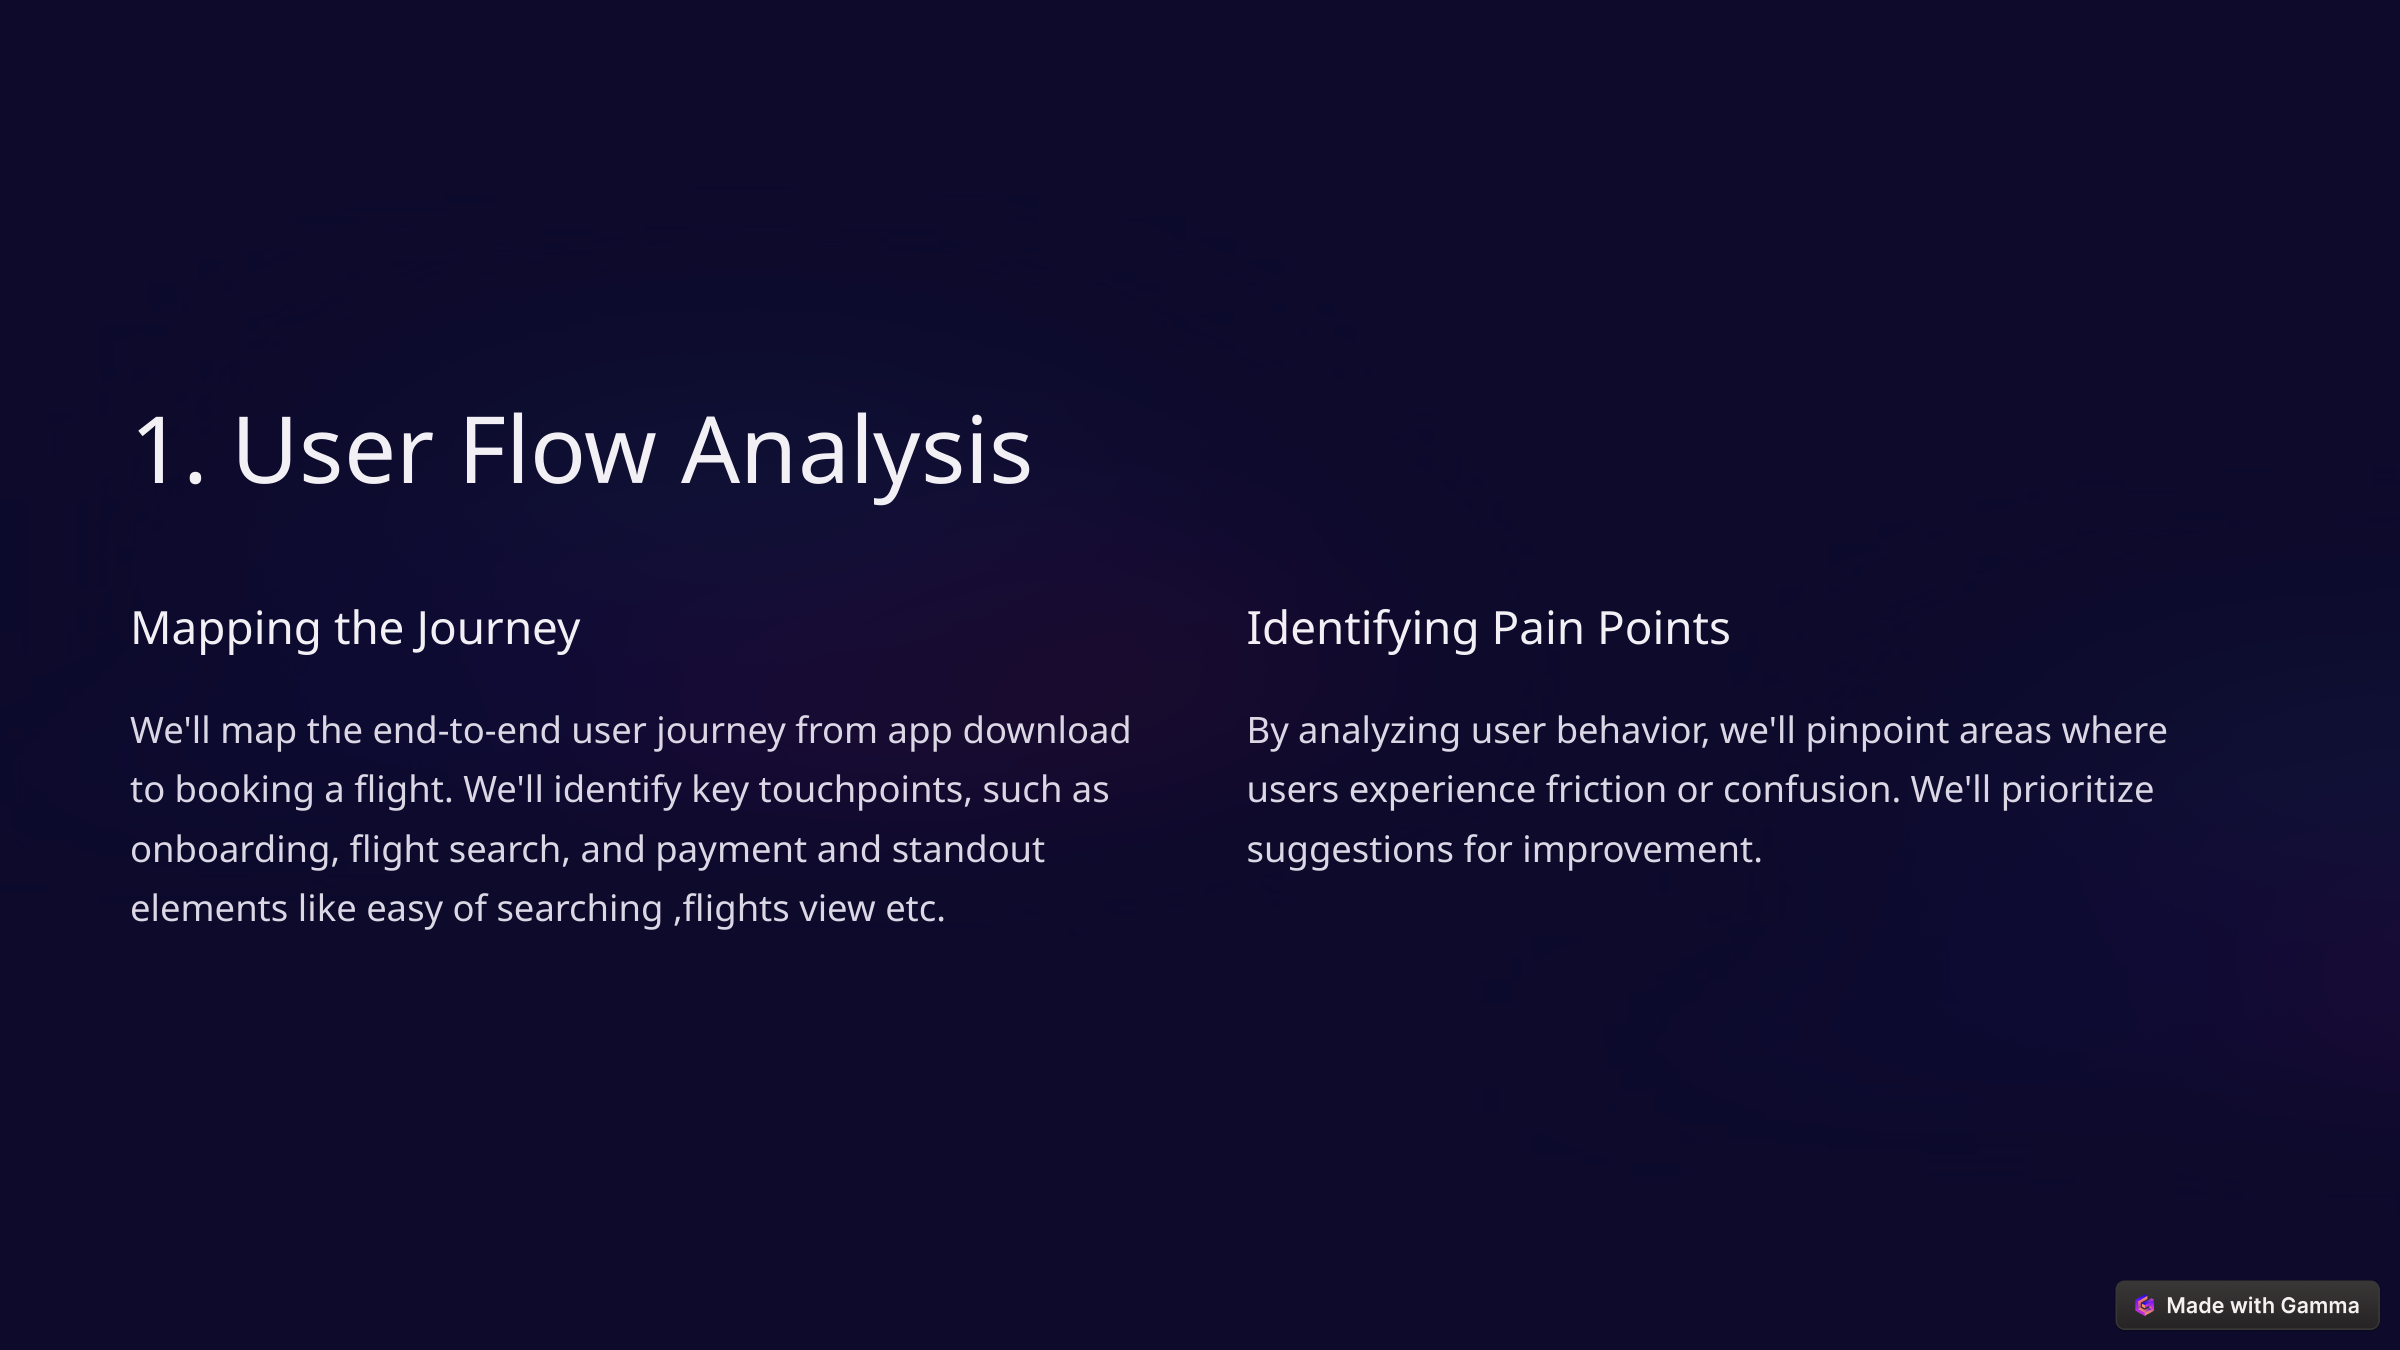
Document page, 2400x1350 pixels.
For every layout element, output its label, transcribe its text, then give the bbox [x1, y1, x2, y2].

text_box Mapping the Journey [130, 596, 630, 655]
text_box Identifying Pain Points [1246, 596, 1776, 655]
text_box We'll map the end-to-end user journey from app download to booking a flight. We'll identify key touchpoints, such as onboarding, flight search, and payment and standout elements like easy of searching ,flights view etc. [130, 691, 1155, 930]
text_box 1. User Flow Analysis [130, 386, 1067, 504]
picture [2106, 1271, 2389, 1339]
text_box By analyzing user behavior, we'll pinpoint areas where users experience friction or confusion. We'll prioritize suggestions for improvement. [1246, 691, 2271, 870]
